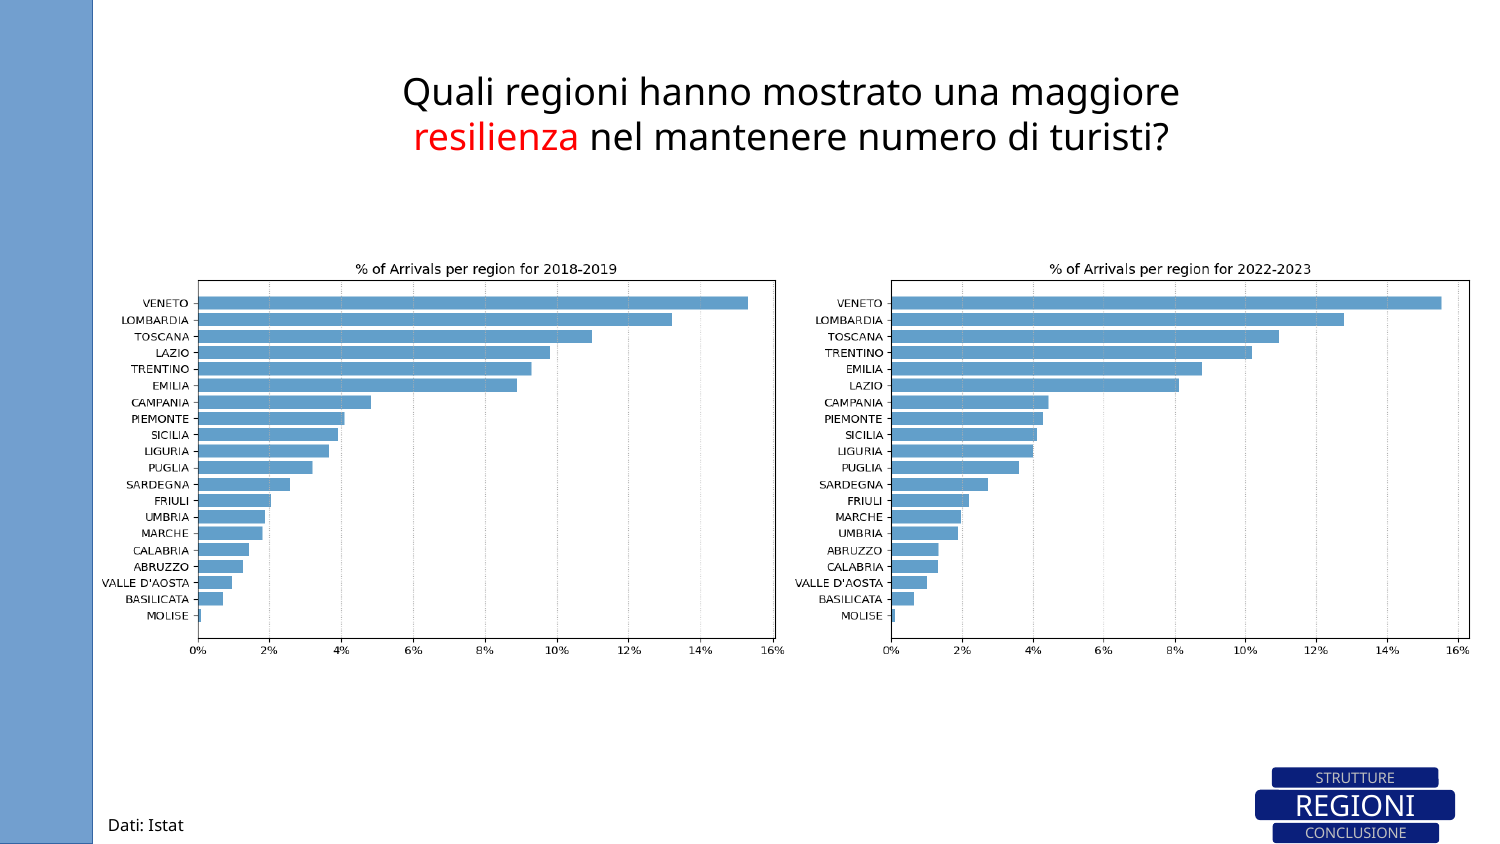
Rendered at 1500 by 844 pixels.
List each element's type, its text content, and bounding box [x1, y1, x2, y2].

text_box REGIONI [1253, 787, 1458, 823]
text_box Dati: Istat [93, 807, 209, 843]
text_box CONCLUSIONE [1270, 823, 1442, 844]
picture [92, 255, 1478, 664]
text_box Quali regioni hanno mostrato una maggiore resilienza nel mantenere numero di turisti? [312, 60, 1271, 165]
text_box STRUTTURE [1269, 765, 1441, 790]
text_box [0, 0, 93, 844]
